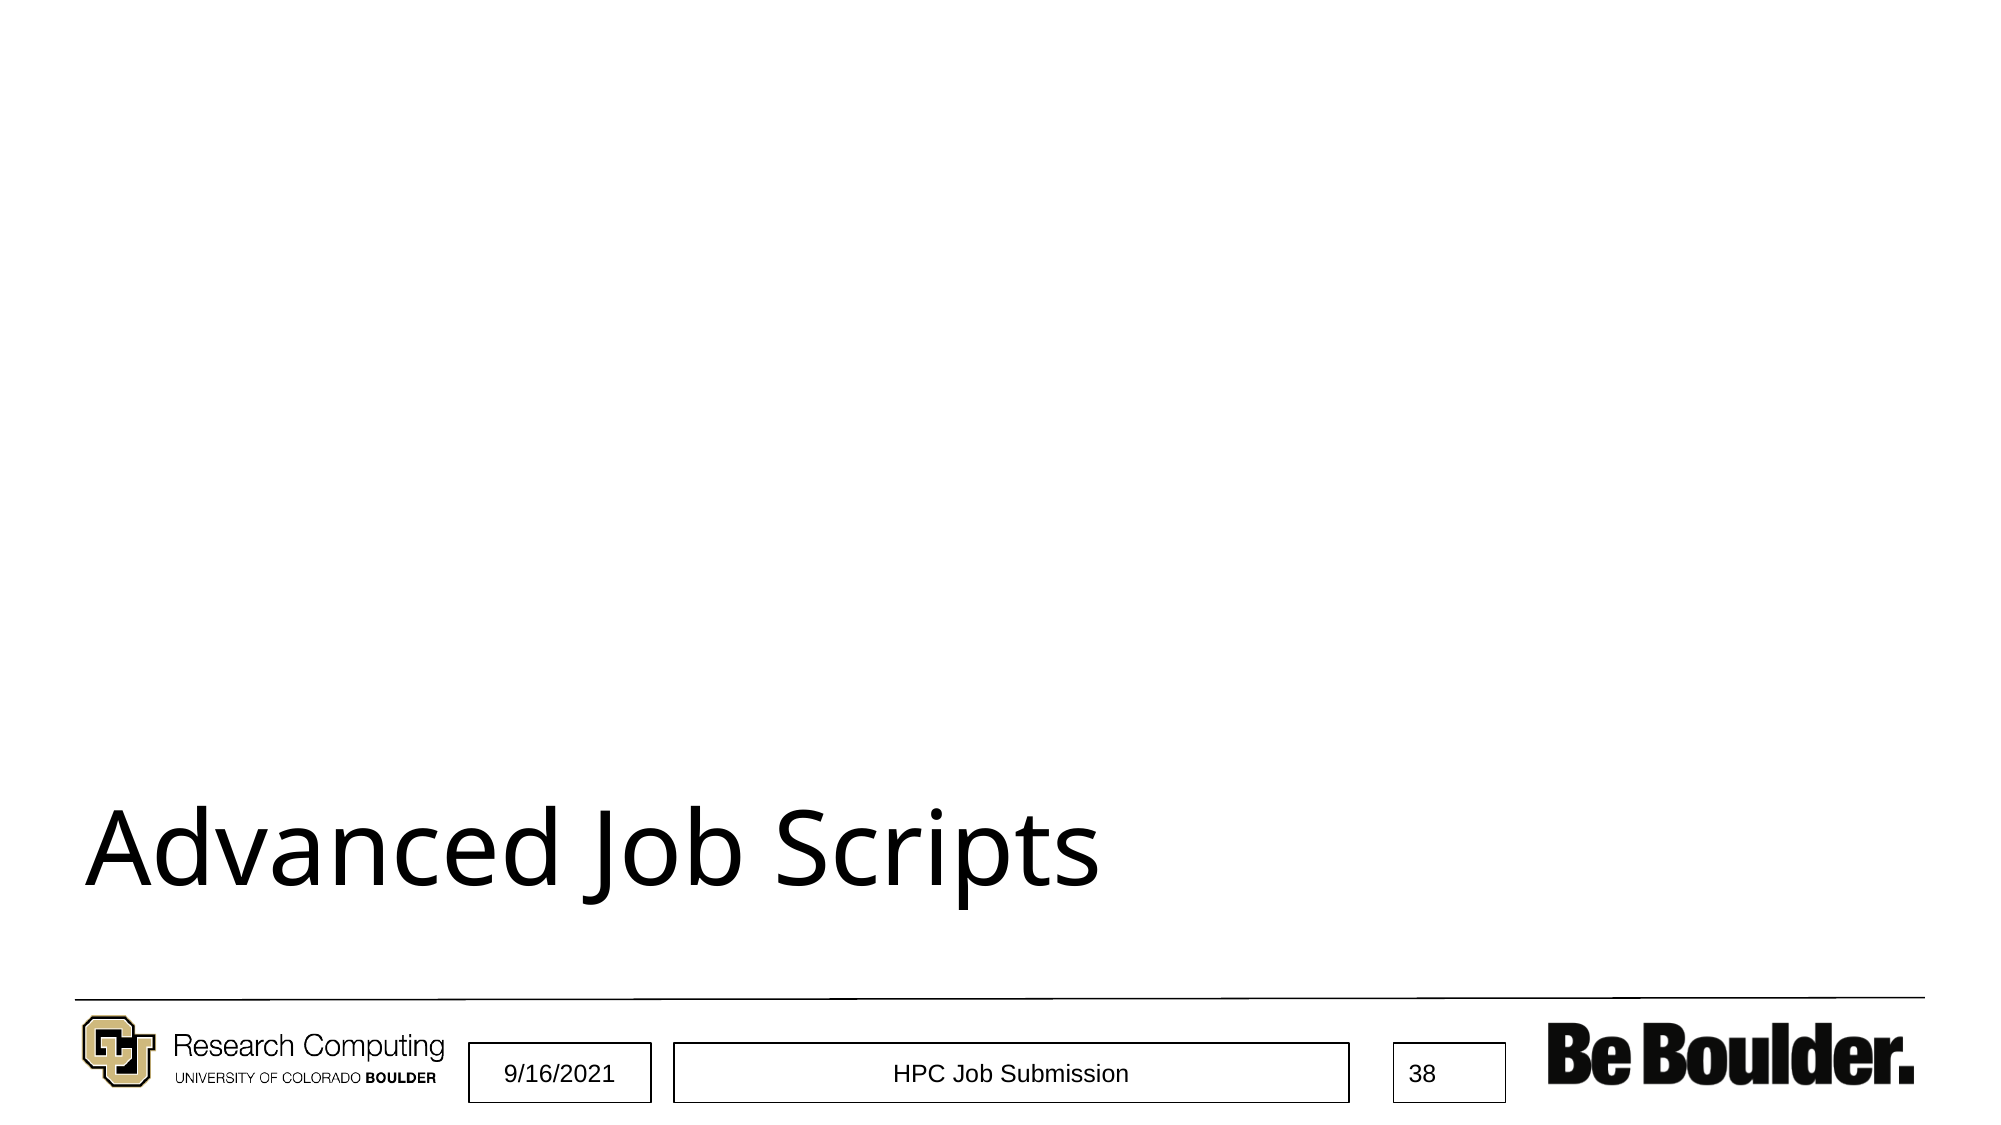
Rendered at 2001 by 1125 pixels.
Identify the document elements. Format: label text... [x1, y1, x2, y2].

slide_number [468, 1042, 652, 1103]
footer HPC Job Submission [673, 1042, 1350, 1103]
slide_number ‹#› [1393, 1042, 1506, 1103]
picture [1524, 1015, 1938, 1088]
title Advanced Job Scripts [70, 743, 1796, 961]
picture [81, 1015, 444, 1088]
